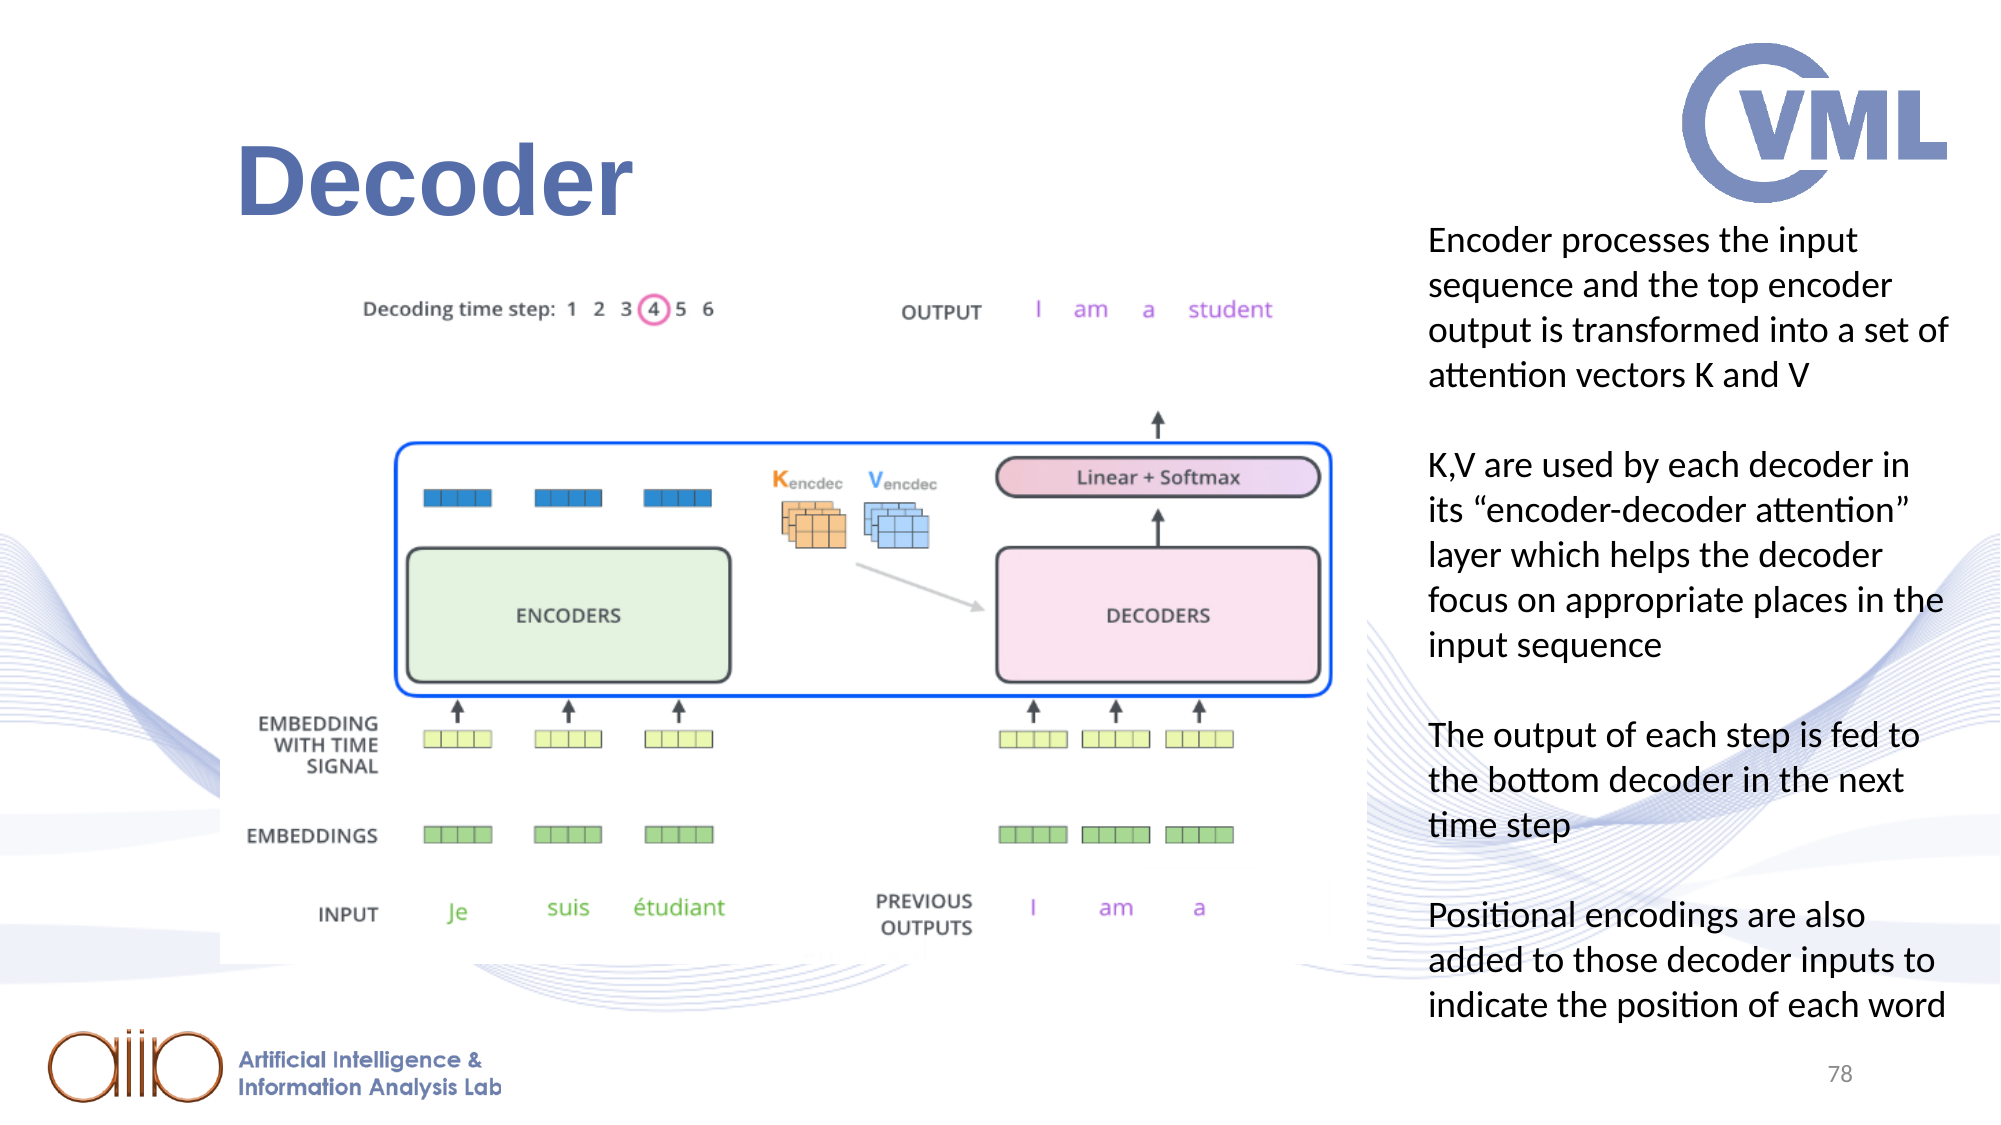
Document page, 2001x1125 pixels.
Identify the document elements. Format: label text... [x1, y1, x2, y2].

picture [220, 266, 1367, 965]
picture [1647, 19, 1993, 226]
title Decoder [220, 66, 1455, 284]
text_box Encoder processes the input sequence and the top encoder output is transformed into a set of attention vectors K and V K,V are used by each decoder in its “encoder-decoder attention” layer which helps the decoder focus on appropriate places in the input sequence The output of each step is fed to the bottom decoder in the next time step Positional encodings are also added to those decoder inputs to indicate the position of each word [1413, 208, 1969, 1078]
picture [43, 1023, 501, 1106]
slide_number 78 [1401, 1042, 1869, 1103]
